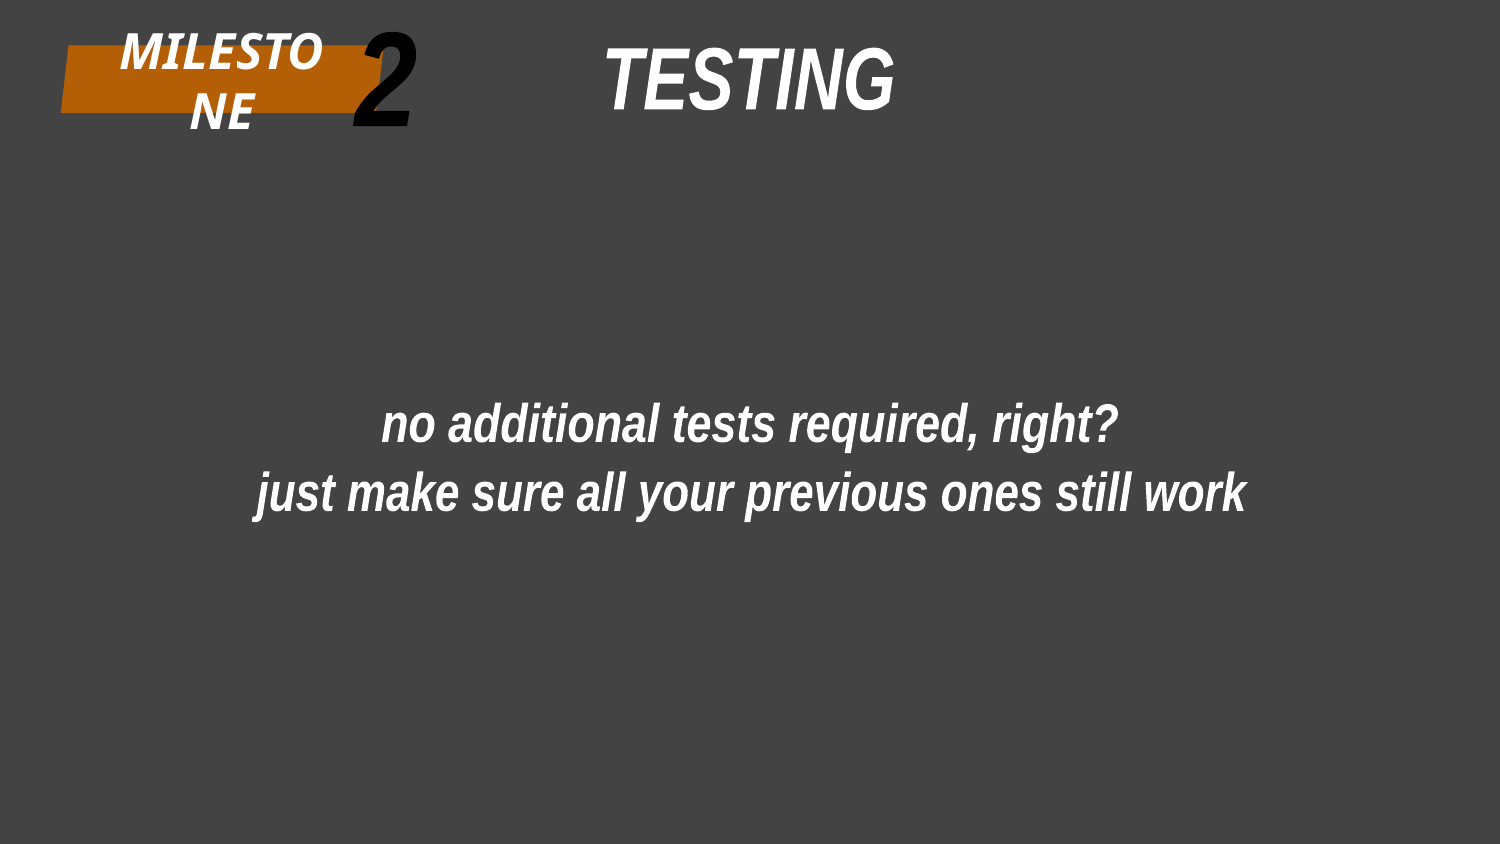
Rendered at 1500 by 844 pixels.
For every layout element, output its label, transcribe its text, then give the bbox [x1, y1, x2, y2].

text_box MILESTONE [60, 45, 384, 113]
